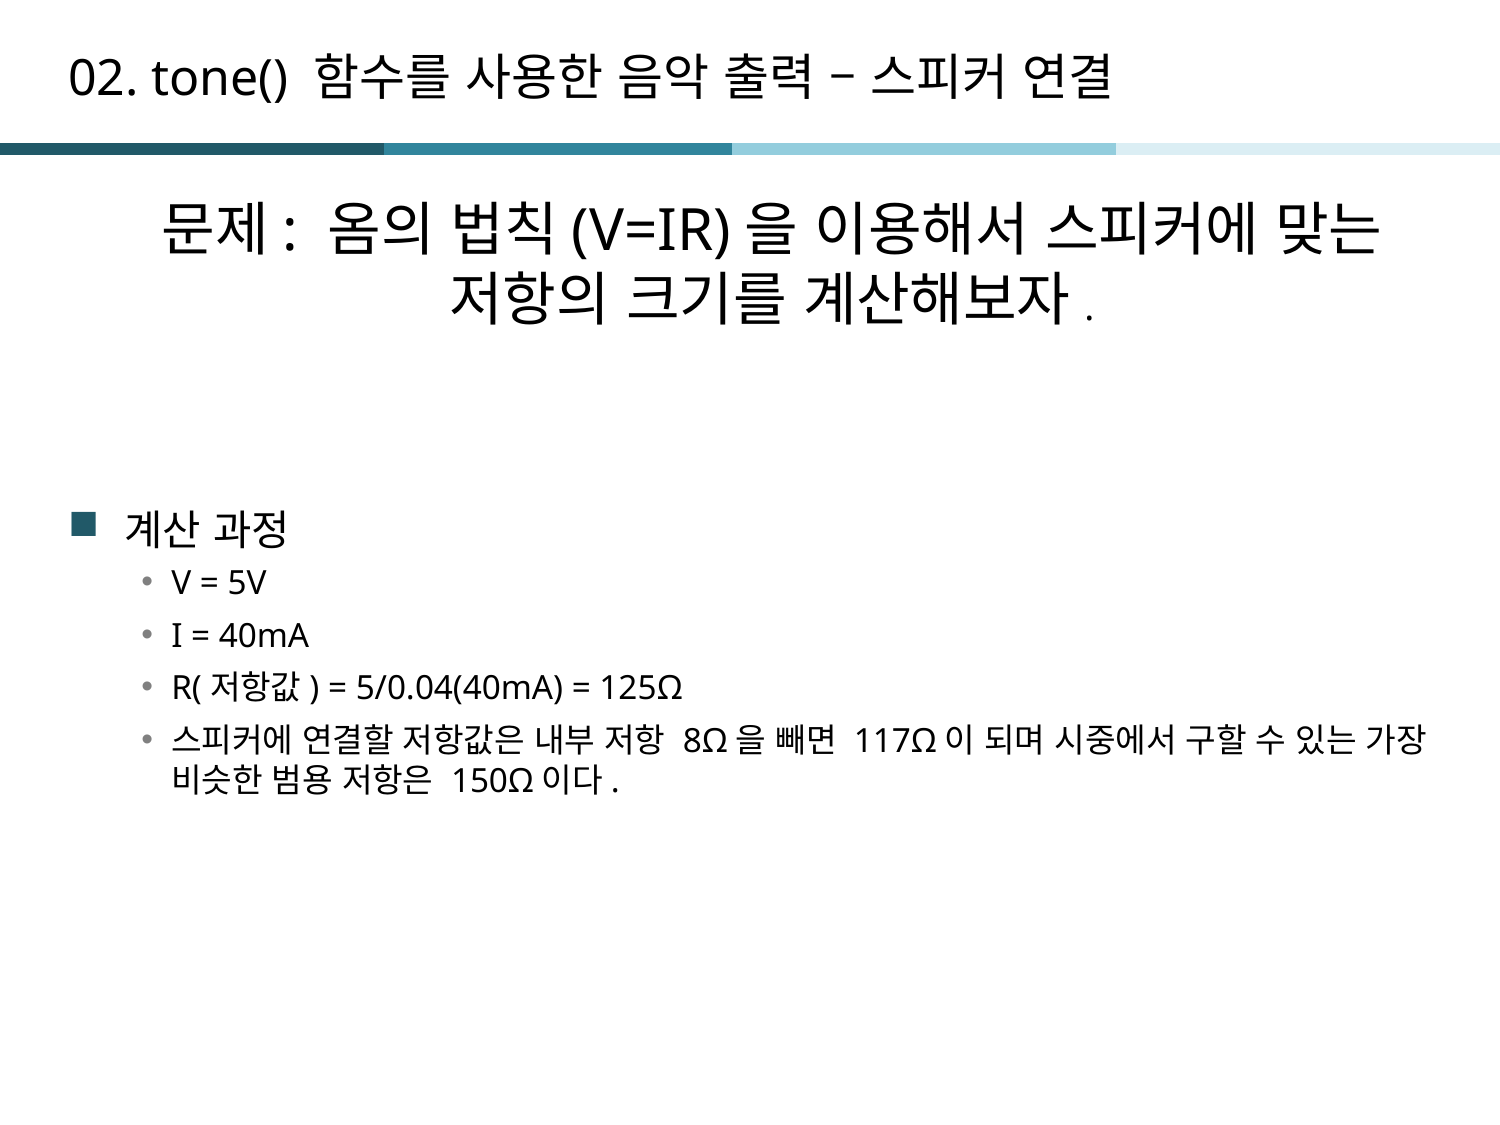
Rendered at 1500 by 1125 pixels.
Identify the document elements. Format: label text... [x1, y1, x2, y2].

list 문제: 옴의 법칙(V=IR)을 이용해서 스피커에 맞는 저항의 크기를 계산해보자. 계산 과정 V = 5V I = 40mA R(저항값) = 5/0.04(40mA) = 125Ω 스피커에 연결할 저항값은 내부 저항 8Ω을 빼면 117Ω이 되며 시중에서 구할 수 있는 가장 비슷한 범용 저항은 150Ω이다. [53, 184, 1447, 1071]
title 02. tone() 함수를 사용한 음악 출력 – 스피커 연결 [53, 30, 1447, 121]
